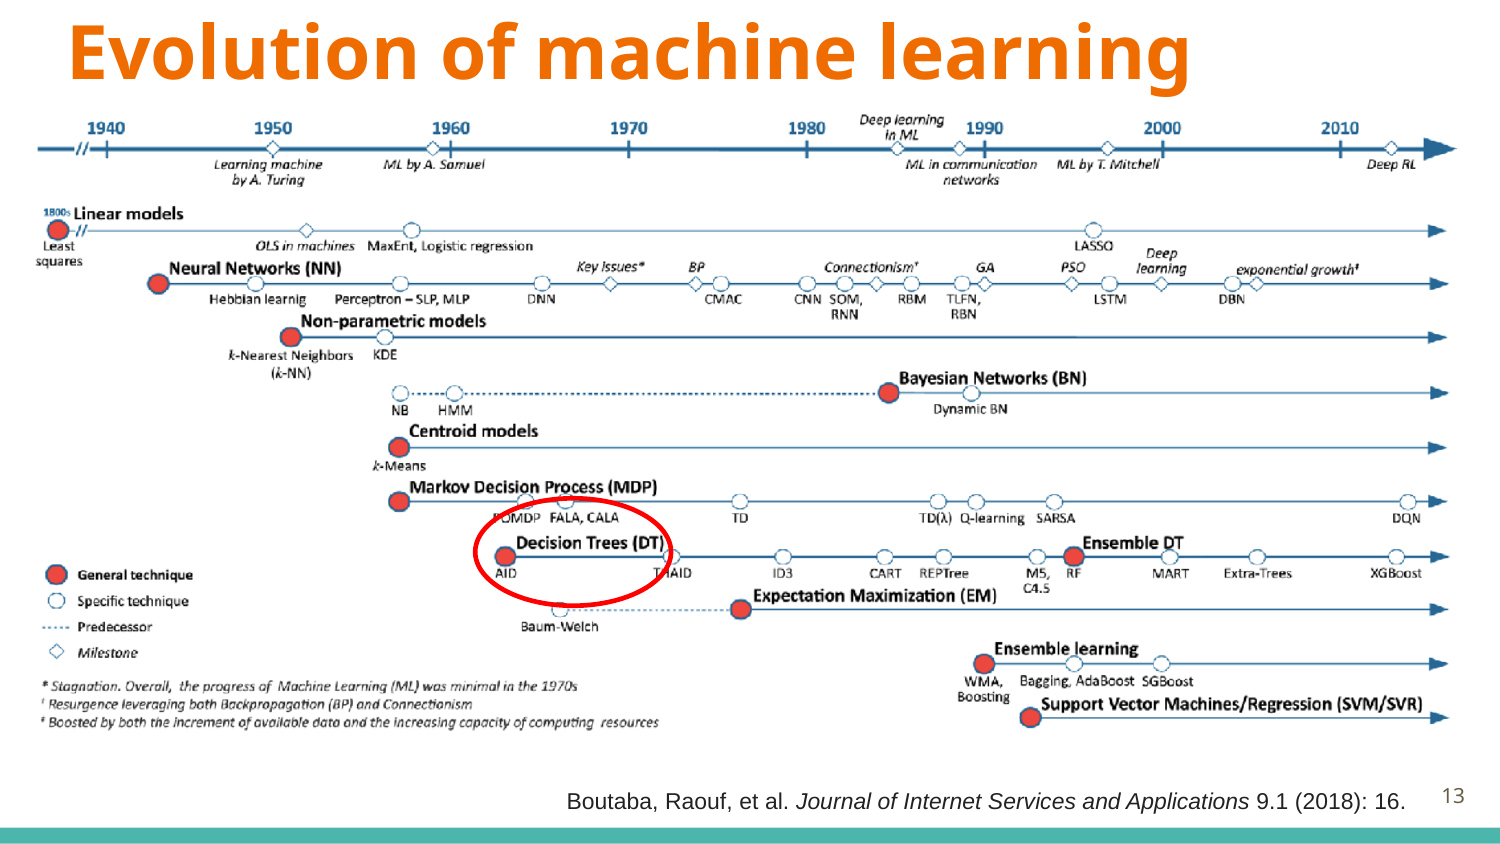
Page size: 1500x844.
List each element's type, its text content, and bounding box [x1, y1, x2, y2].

picture [18, 97, 1473, 738]
slide_number ‹#› [1389, 764, 1480, 830]
text_box Boutaba, Raouf, et al. Journal of Internet Services and Applications 9.1 (2018): 16. [551, 771, 1464, 810]
title Evolution of machine learning [51, 0, 1485, 126]
